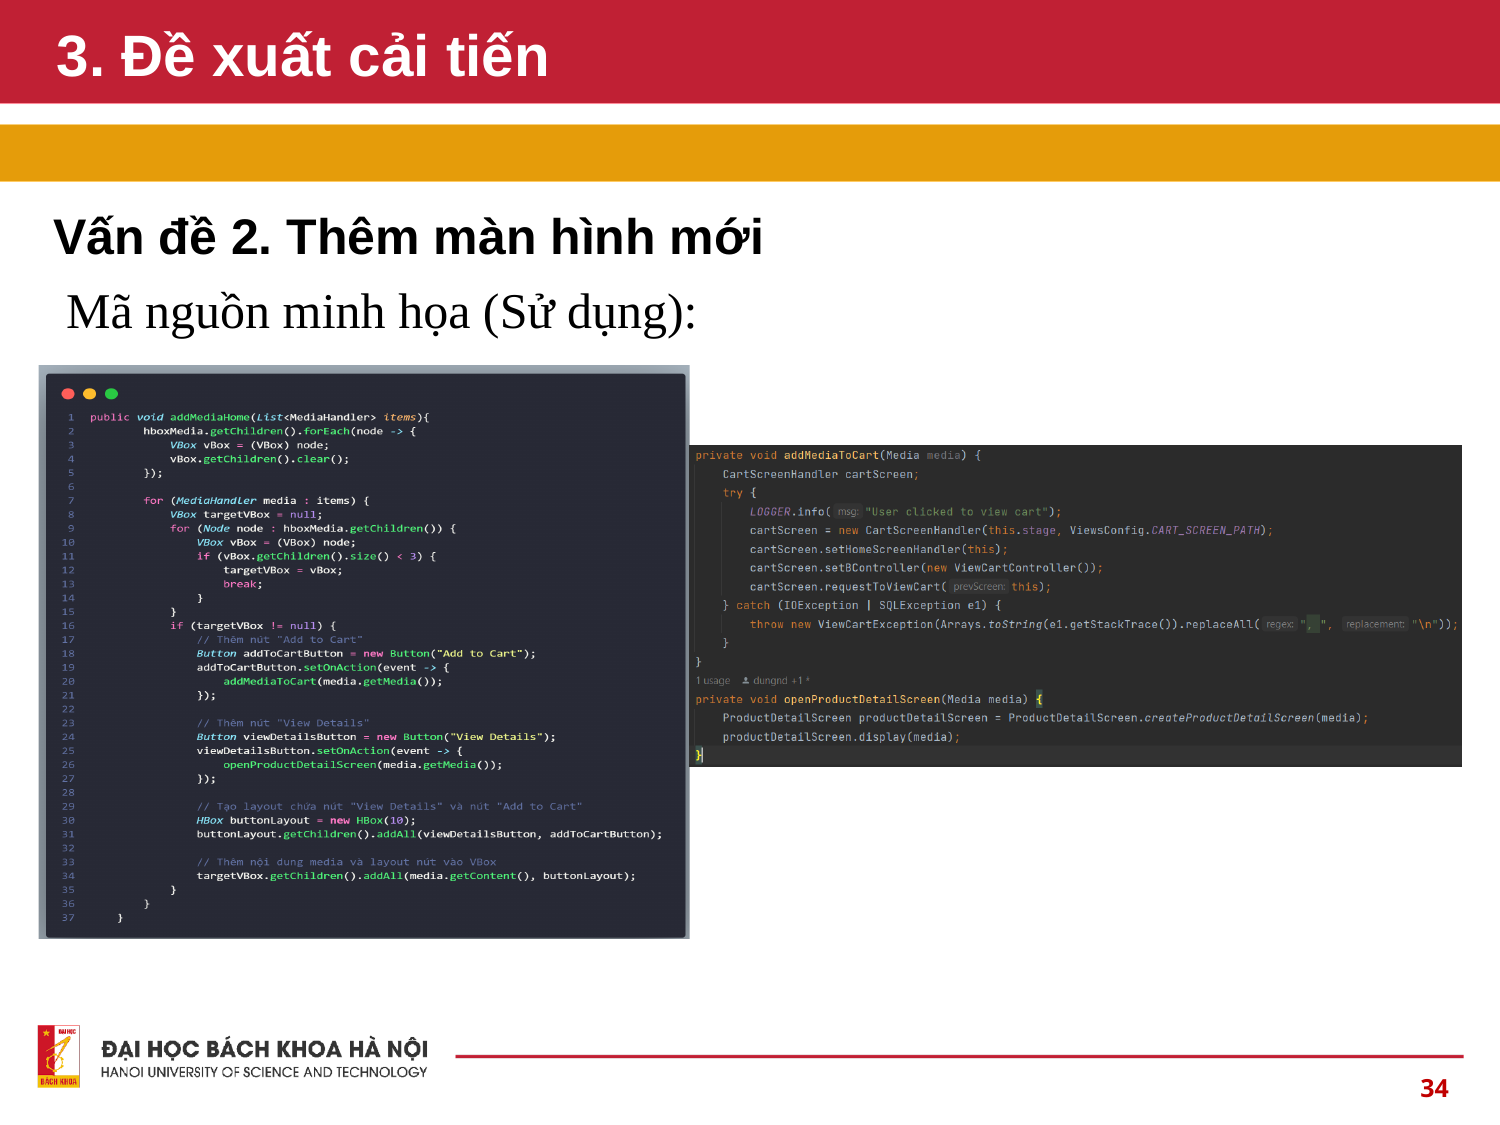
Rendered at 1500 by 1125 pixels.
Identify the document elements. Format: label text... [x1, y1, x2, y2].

slide_number ‹#› [1126, 1065, 1464, 1125]
text_box Vấn đề 2. Thêm màn hình mới Mã nguồn minh họa (Sử dụng): [38, 775, 1462, 1008]
picture [0, 0, 1500, 1125]
title 3. Đề xuất cải tiến [41, 18, 1459, 91]
text_box Vấn đề 2. Thêm màn hình mới Mã nguồn minh họa (Sử dụng): [38, 203, 1462, 444]
